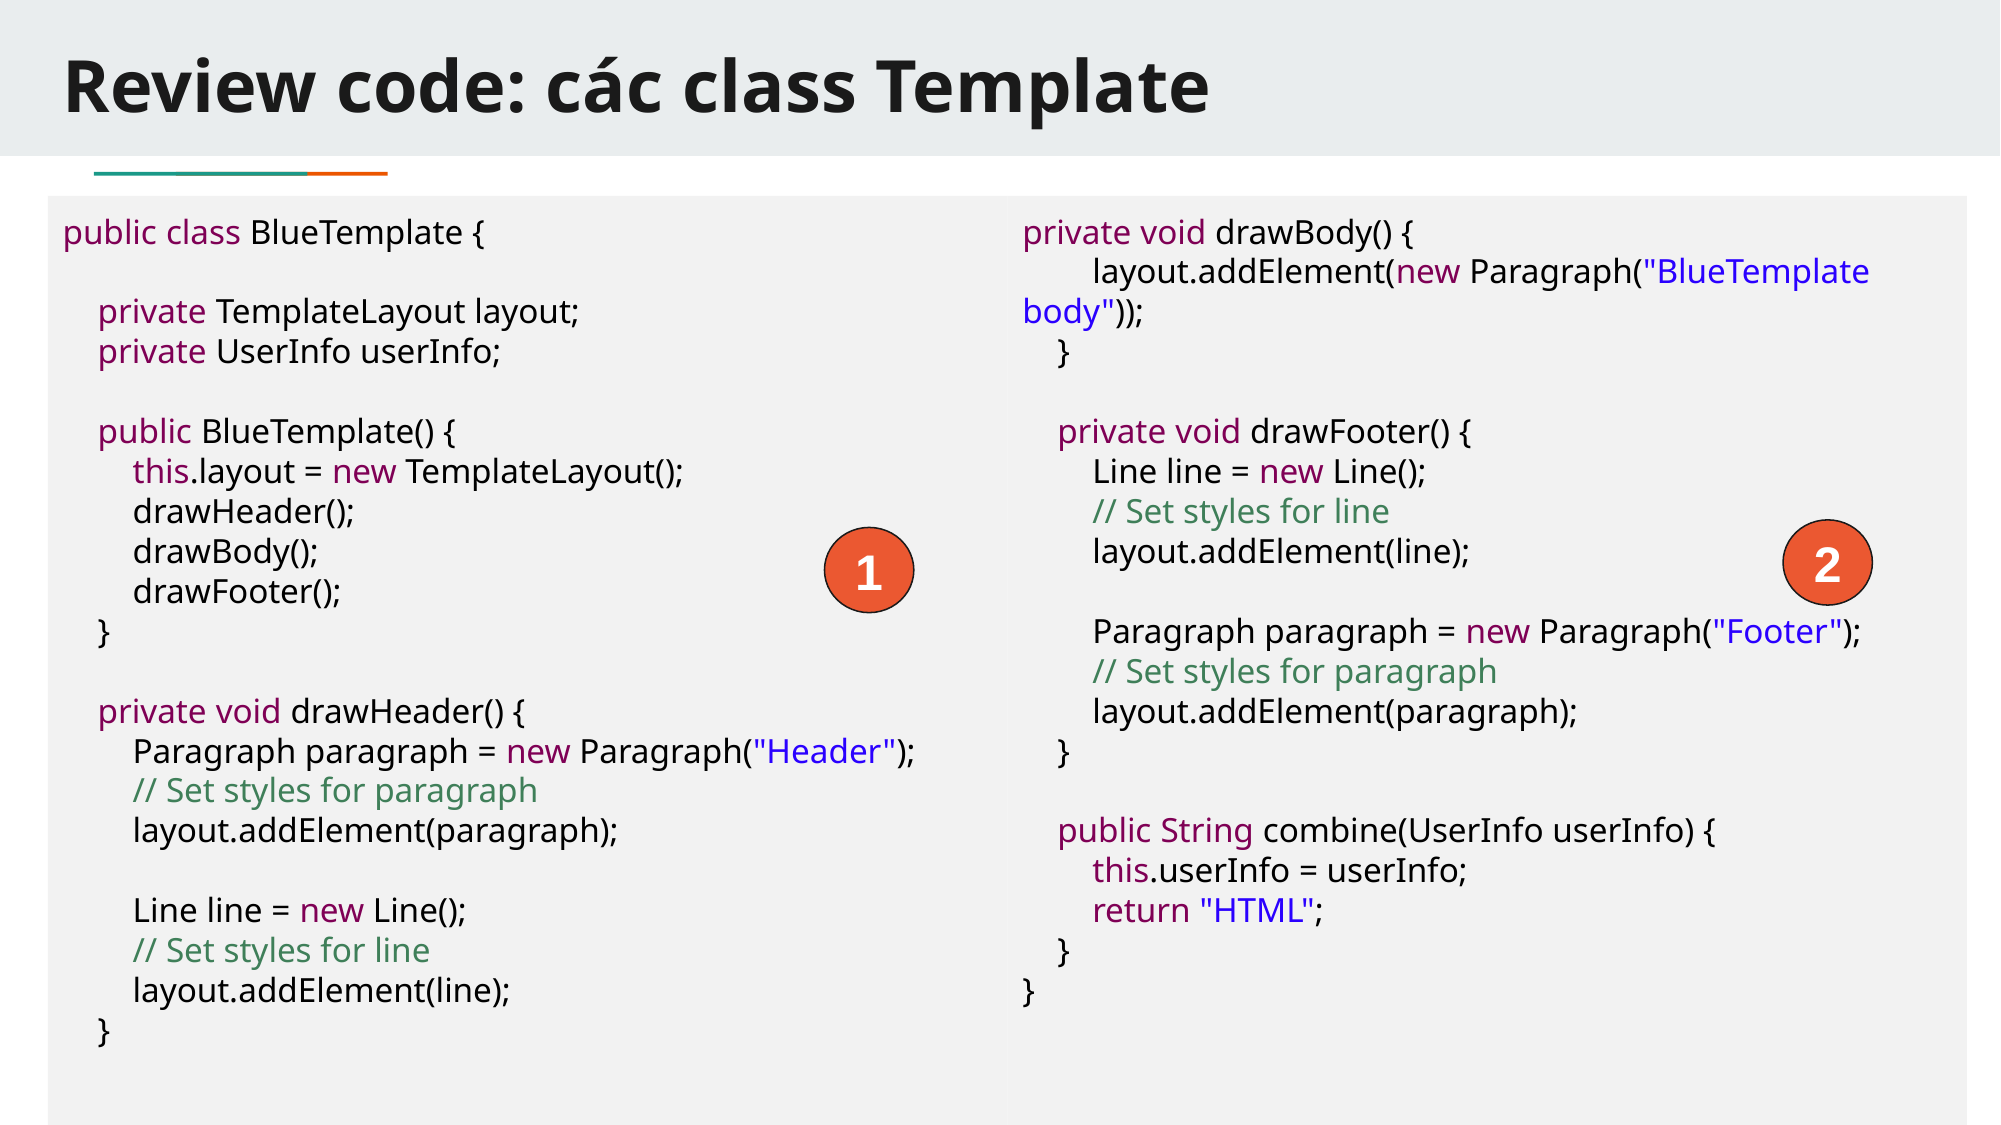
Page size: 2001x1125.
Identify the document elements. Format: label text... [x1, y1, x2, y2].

text_box 2 [1783, 519, 1873, 606]
text_box public class BlueTemplate { private TemplateLayout layout; private UserInfo userInfo; public BlueTemplate() { this.layout = new TemplateLayout(); drawHeader(); drawBody(); drawFooter(); } private void drawHeader() { Paragraph paragraph = new Paragraph("Header"); // Set styles for paragraph layout.addElement(paragraph); Line line = new Line(); // Set styles for line layout.addElement(line); } [47, 195, 1007, 1125]
text_box 1 [824, 527, 914, 613]
text_box private void drawBody() { layout.addElement(new Paragraph("BlueTemplate body")); } private void drawFooter() { Line line = new Line(); // Set styles for line layout.addElement(line); Paragraph paragraph = new Paragraph("Footer"); // Set styles for paragraph layout.addElement(paragraph); } public String combine(UserInfo userInfo) { this.userInfo = userInfo; return "HTML"; } } [1007, 195, 1967, 1125]
title Review code: các class Template [47, 25, 1953, 143]
